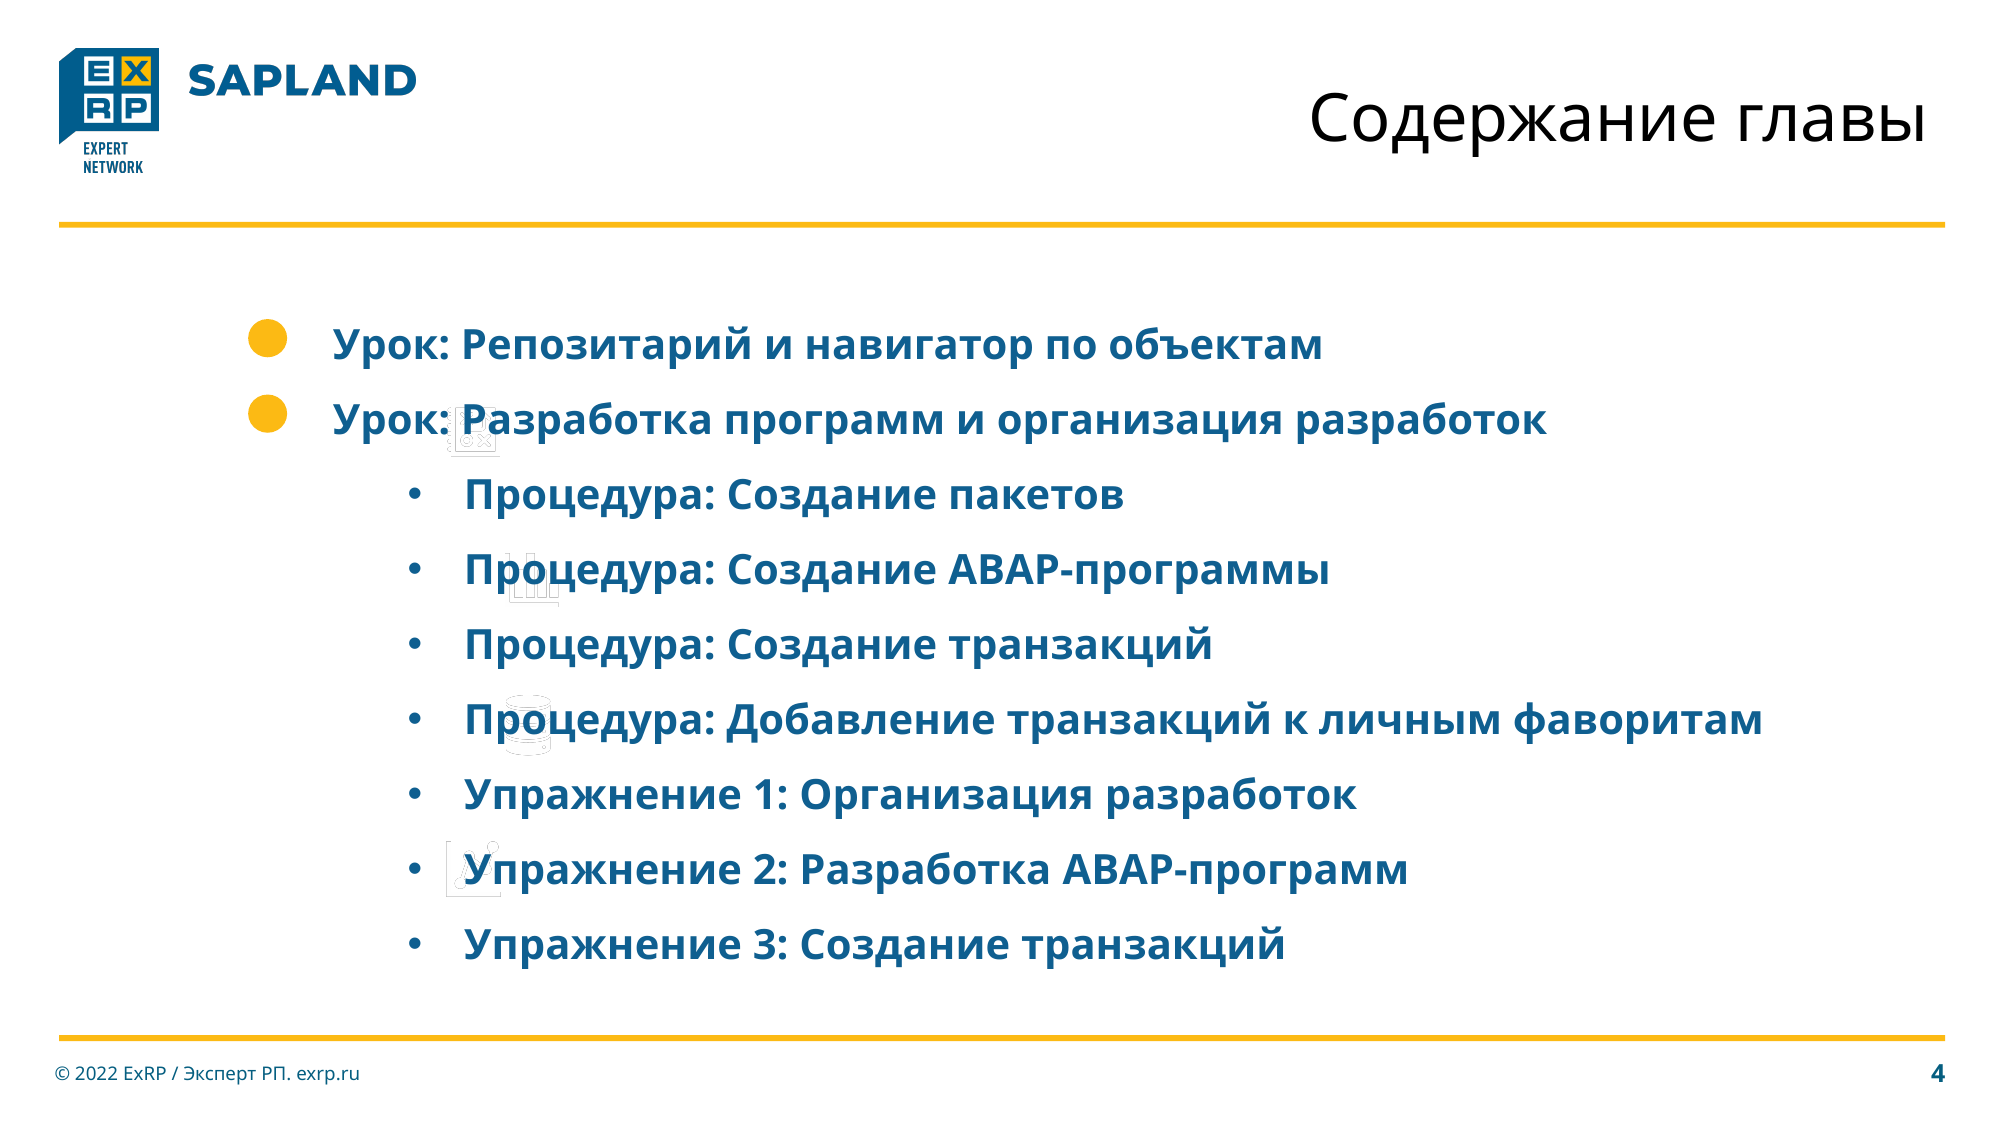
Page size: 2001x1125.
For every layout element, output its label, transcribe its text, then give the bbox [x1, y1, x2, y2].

title Содержание главы [610, 25, 1945, 222]
picture [435, 831, 511, 907]
picture [59, 48, 74, 60]
slide_number 4 [1862, 1044, 1961, 1105]
footer © 2022 ExRP / Эксперт РП. exrp.ru [39, 1042, 468, 1103]
picture [493, 542, 569, 618]
picture [490, 687, 566, 763]
text_box Урок: Репозитарий и навигатор по объектам Урок: Разработка программ и организация разработок Процедура: Создание пакетов Процедура: Создание ABAP-программы Процедура: Создание транзакций Процедура: Добавление транзакций к личным фаворитам Упражнение 1: Организация разработок Упражнение 2: Разработка ABAP-программ Упражнение 3: Создание транзакций [317, 285, 1827, 976]
picture [189, 64, 416, 96]
picture [122, 94, 150, 122]
picture [104, 163, 108, 173]
text_box [248, 394, 288, 433]
picture [122, 57, 150, 85]
picture [59, 132, 159, 173]
picture [435, 391, 511, 467]
picture [85, 57, 113, 85]
text_box [248, 319, 288, 358]
picture [85, 94, 113, 122]
